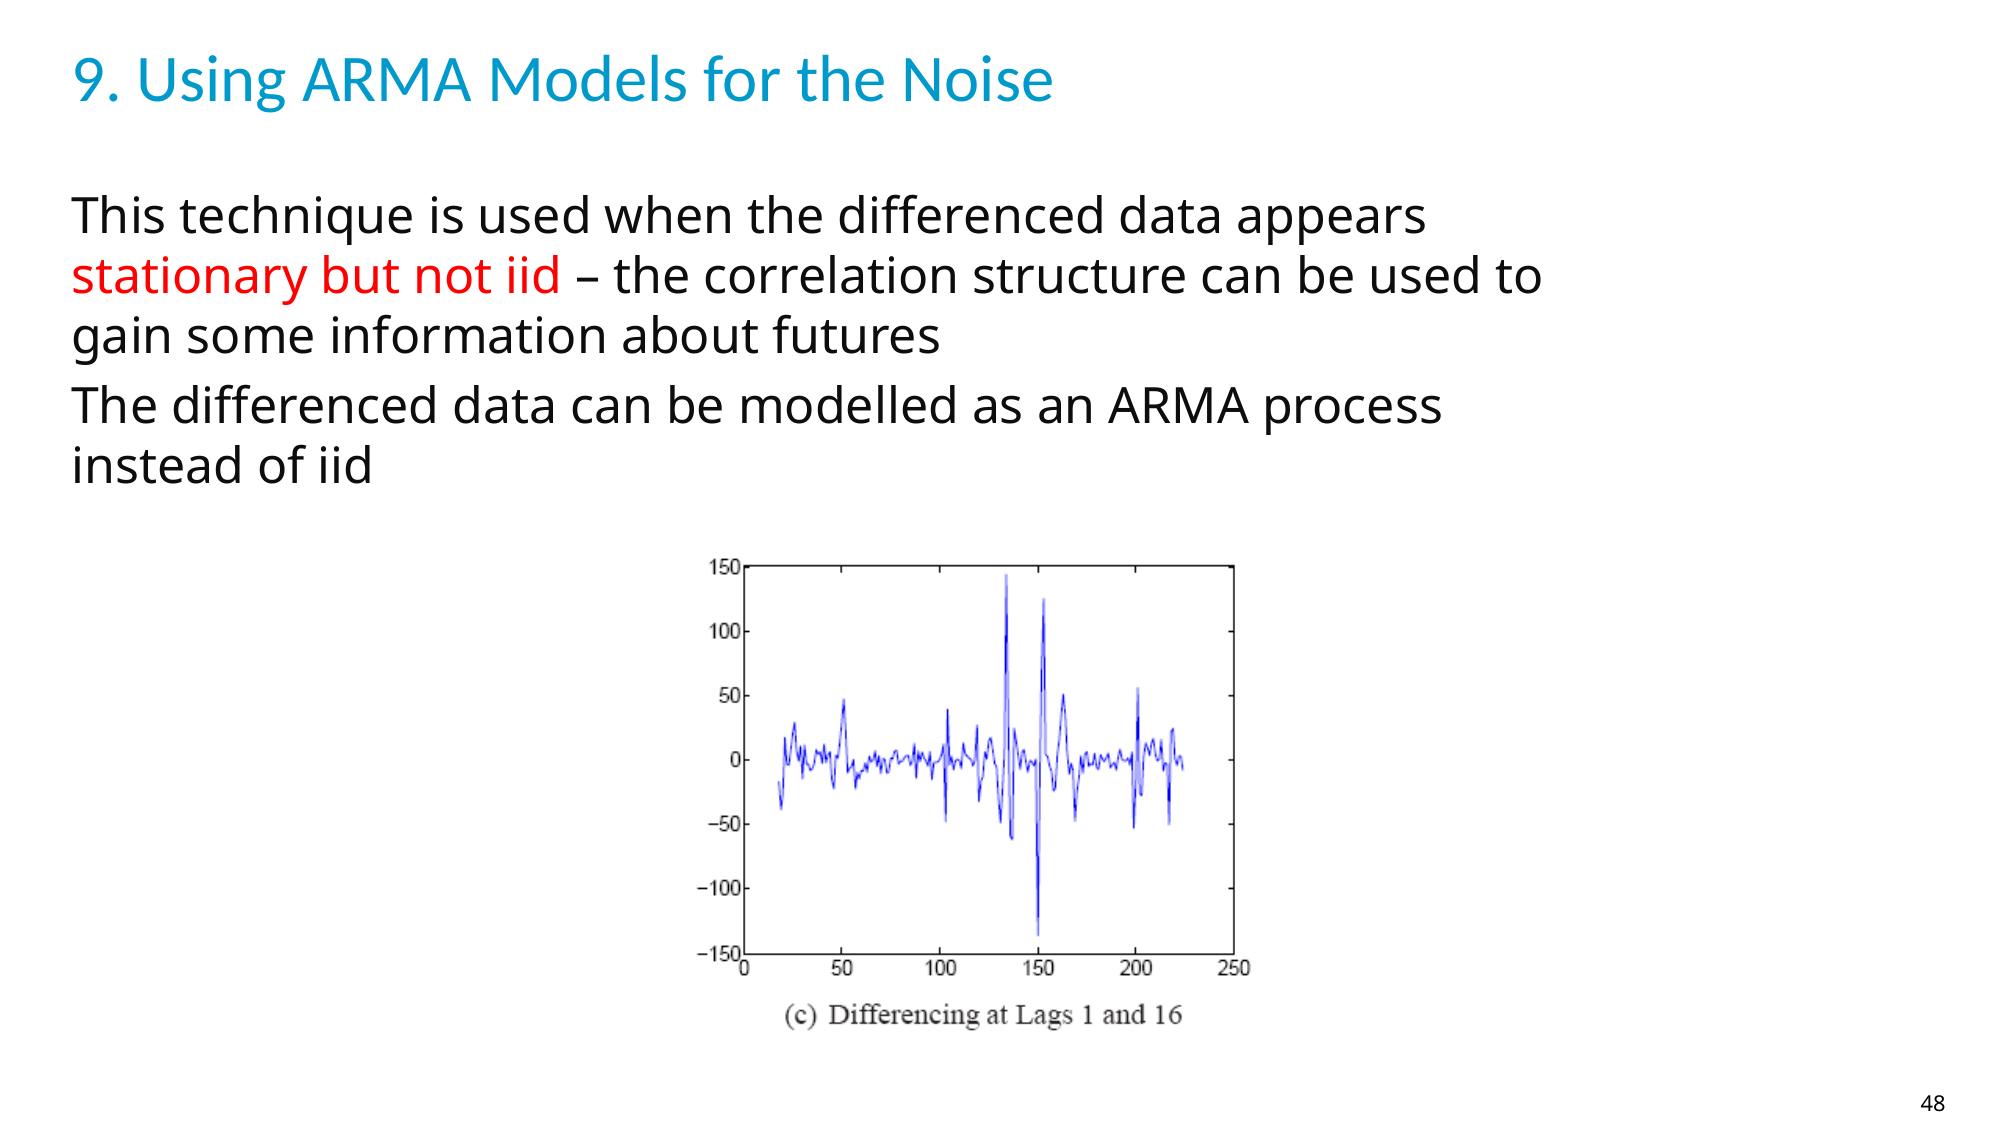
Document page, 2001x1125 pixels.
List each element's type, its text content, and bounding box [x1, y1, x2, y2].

picture [692, 548, 1308, 1043]
list This technique is used when the differenced data appears stationary but not iid – the correlation structure can be used to gain some information about futures The differenced data can be modelled as an ARMA process instead of iid [56, 175, 1604, 1110]
title 9. Using ARMA Models for the Noise [56, 0, 1872, 150]
footer 48 [1866, 1082, 2000, 1125]
